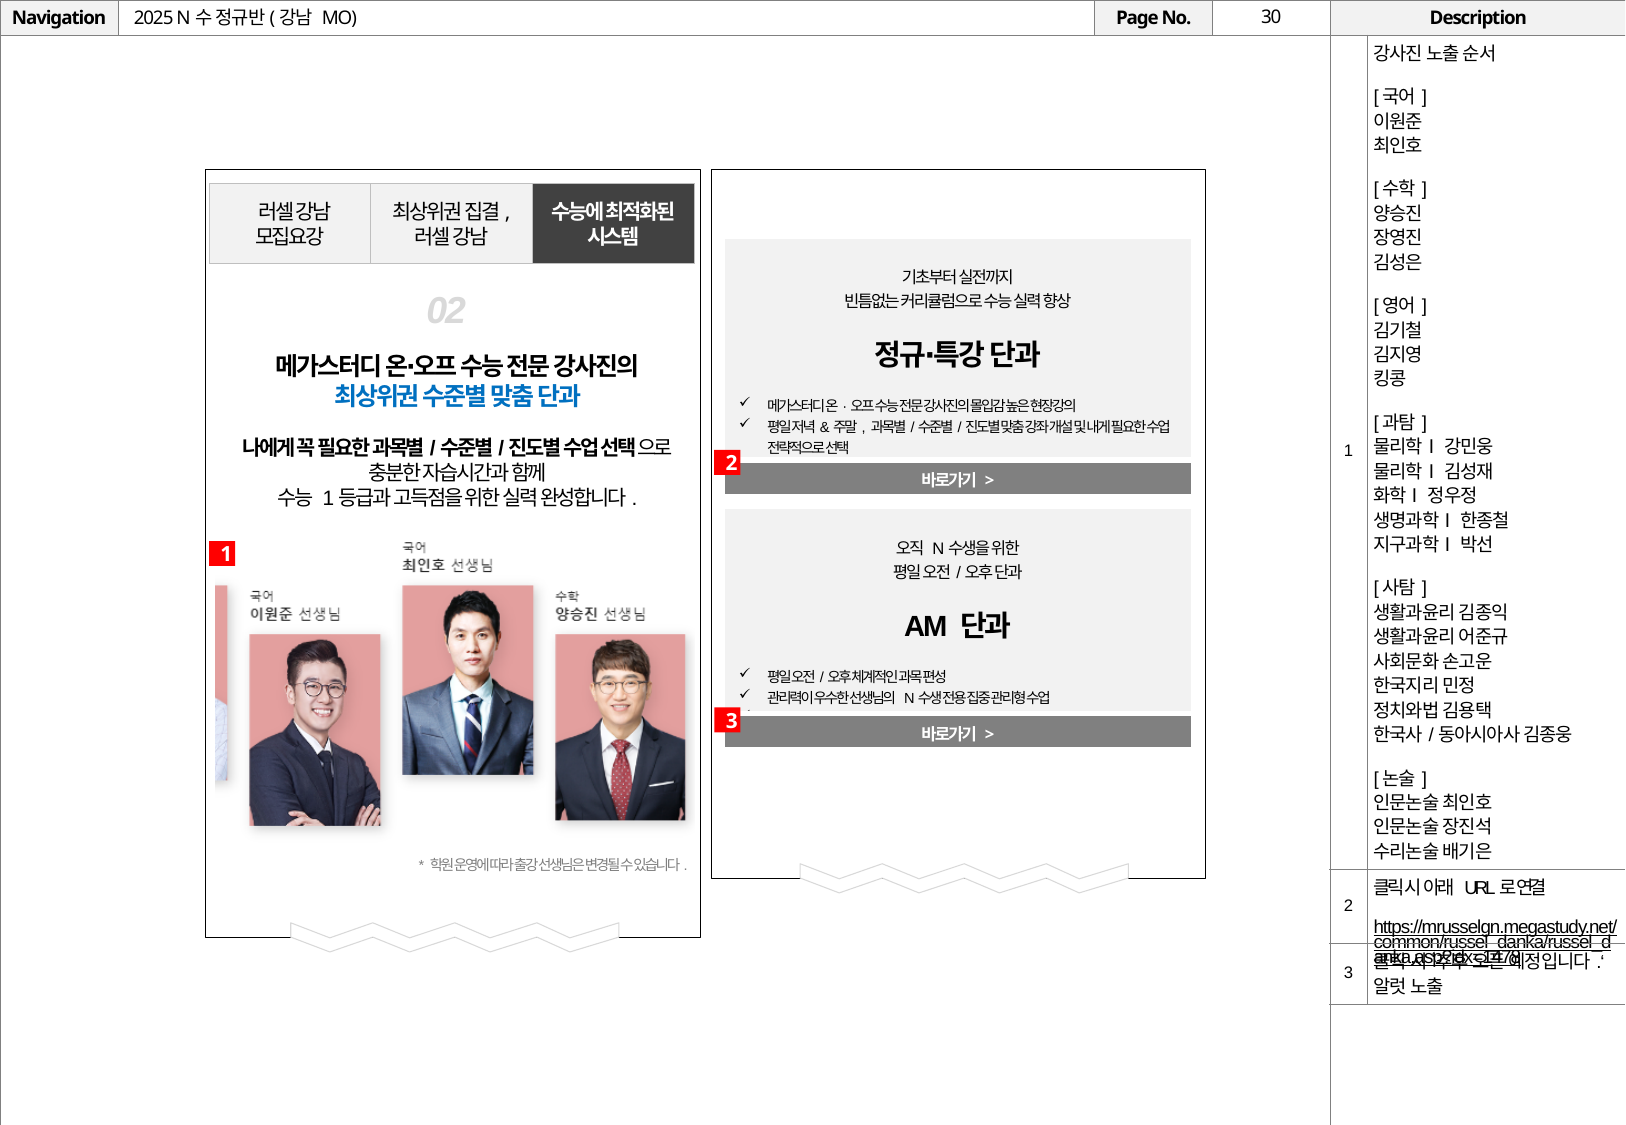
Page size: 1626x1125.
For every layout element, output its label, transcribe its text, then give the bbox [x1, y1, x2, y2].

text_box [710, 169, 1205, 879]
title 2025 N수 정규반(강남 MO) [118, 0, 1097, 35]
table_cell 3 [1329, 944, 1367, 1004]
text_box * 학원 운영에 따라 출강 선생님은 변경될 수 있습니다. [312, 848, 703, 881]
table_header 1 [1329, 36, 1367, 869]
text_box 3 [712, 705, 743, 734]
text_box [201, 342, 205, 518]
table_cell 클릭 시 아래 URL로 연결 https://mrusselgn.megastudy.net/common/russel_danka/russel_danka.asp?idx=1478 [1368, 870, 1625, 943]
text_box 2 [712, 448, 742, 477]
picture [214, 539, 695, 857]
text_box [205, 169, 700, 938]
text_box [798, 861, 1131, 895]
text_box [288, 920, 621, 954]
table_header 강사진 노출 순서 [국어] 이원준 최인호 [수학] 양승진 장영진 김성은 [영어] 김기철 김지영 킹콩 [과탐] 물리학Ⅰ 강민웅 물리학Ⅰ 김성재 화학Ⅰ 정우정 생명과학Ⅰ 한종철 지구과학Ⅰ 박선 [사탐] 생활과윤리 김종익 생활과윤리 어준규 사회문화 손고운 한국지리 민정 정치와법 김용택 한국사/동아시아사 김종웅 [논술] 인문논술 최인호 인문논술 장진석 수리논술 배기은 [1368, 36, 1625, 869]
table_cell 클릭 시 ‘추후 오픈 예정입니다.‘ 알럿 노출 [1368, 944, 1625, 1004]
text_box 1 [207, 539, 213, 568]
text_box 02 [411, 278, 542, 339]
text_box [208, 182, 695, 264]
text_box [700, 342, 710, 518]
table_cell 2 [1329, 870, 1367, 943]
